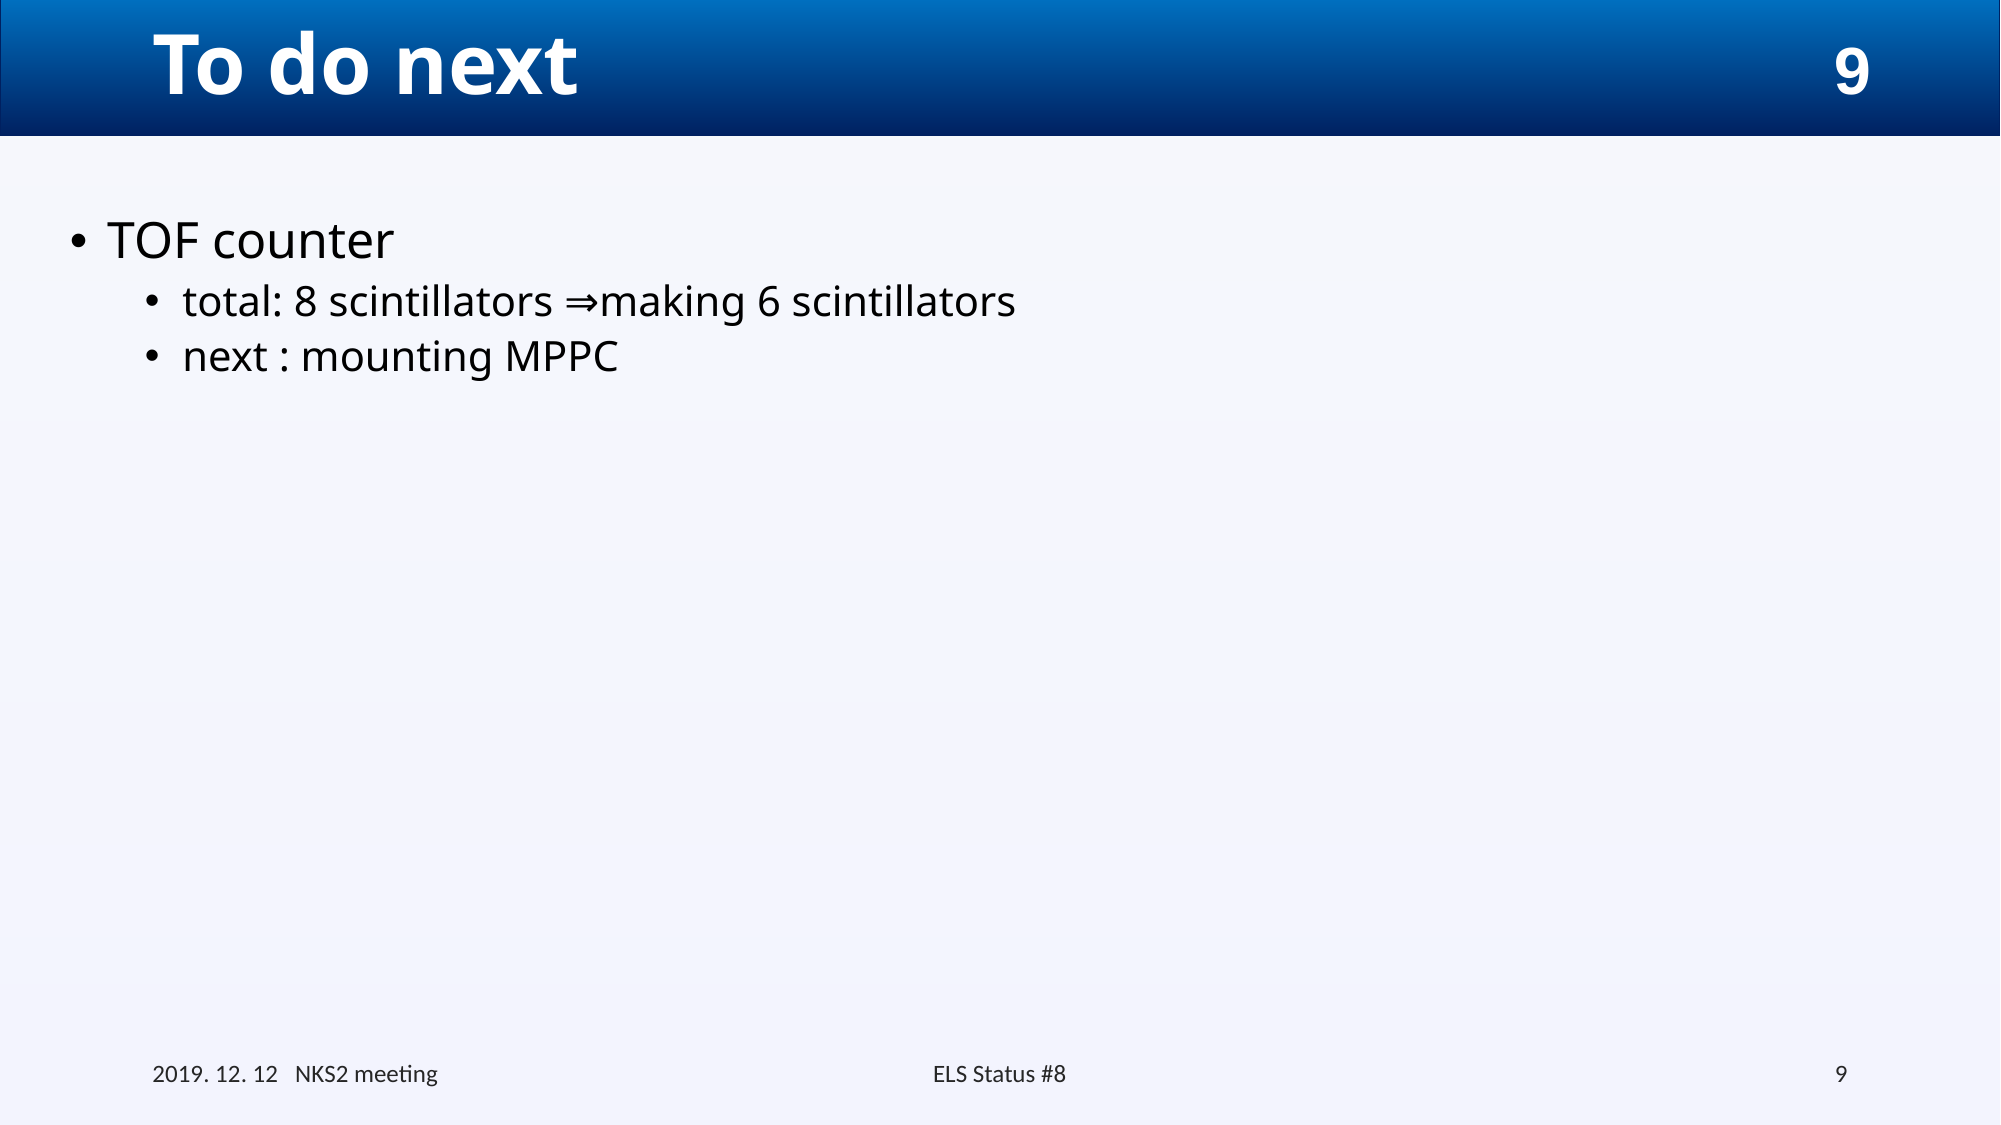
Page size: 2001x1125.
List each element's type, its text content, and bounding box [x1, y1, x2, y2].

list TOF counter total: 8 scintillators ⇒making 6 scintillators next : mounting MPPC [55, 208, 1945, 1024]
title To do next [137, 0, 1863, 136]
slide_number 9 [1412, 1042, 1863, 1103]
slide_number 2019. 12. 12 NKS2 meeting [137, 1042, 588, 1103]
footer ELS Status #8 [662, 1042, 1338, 1103]
